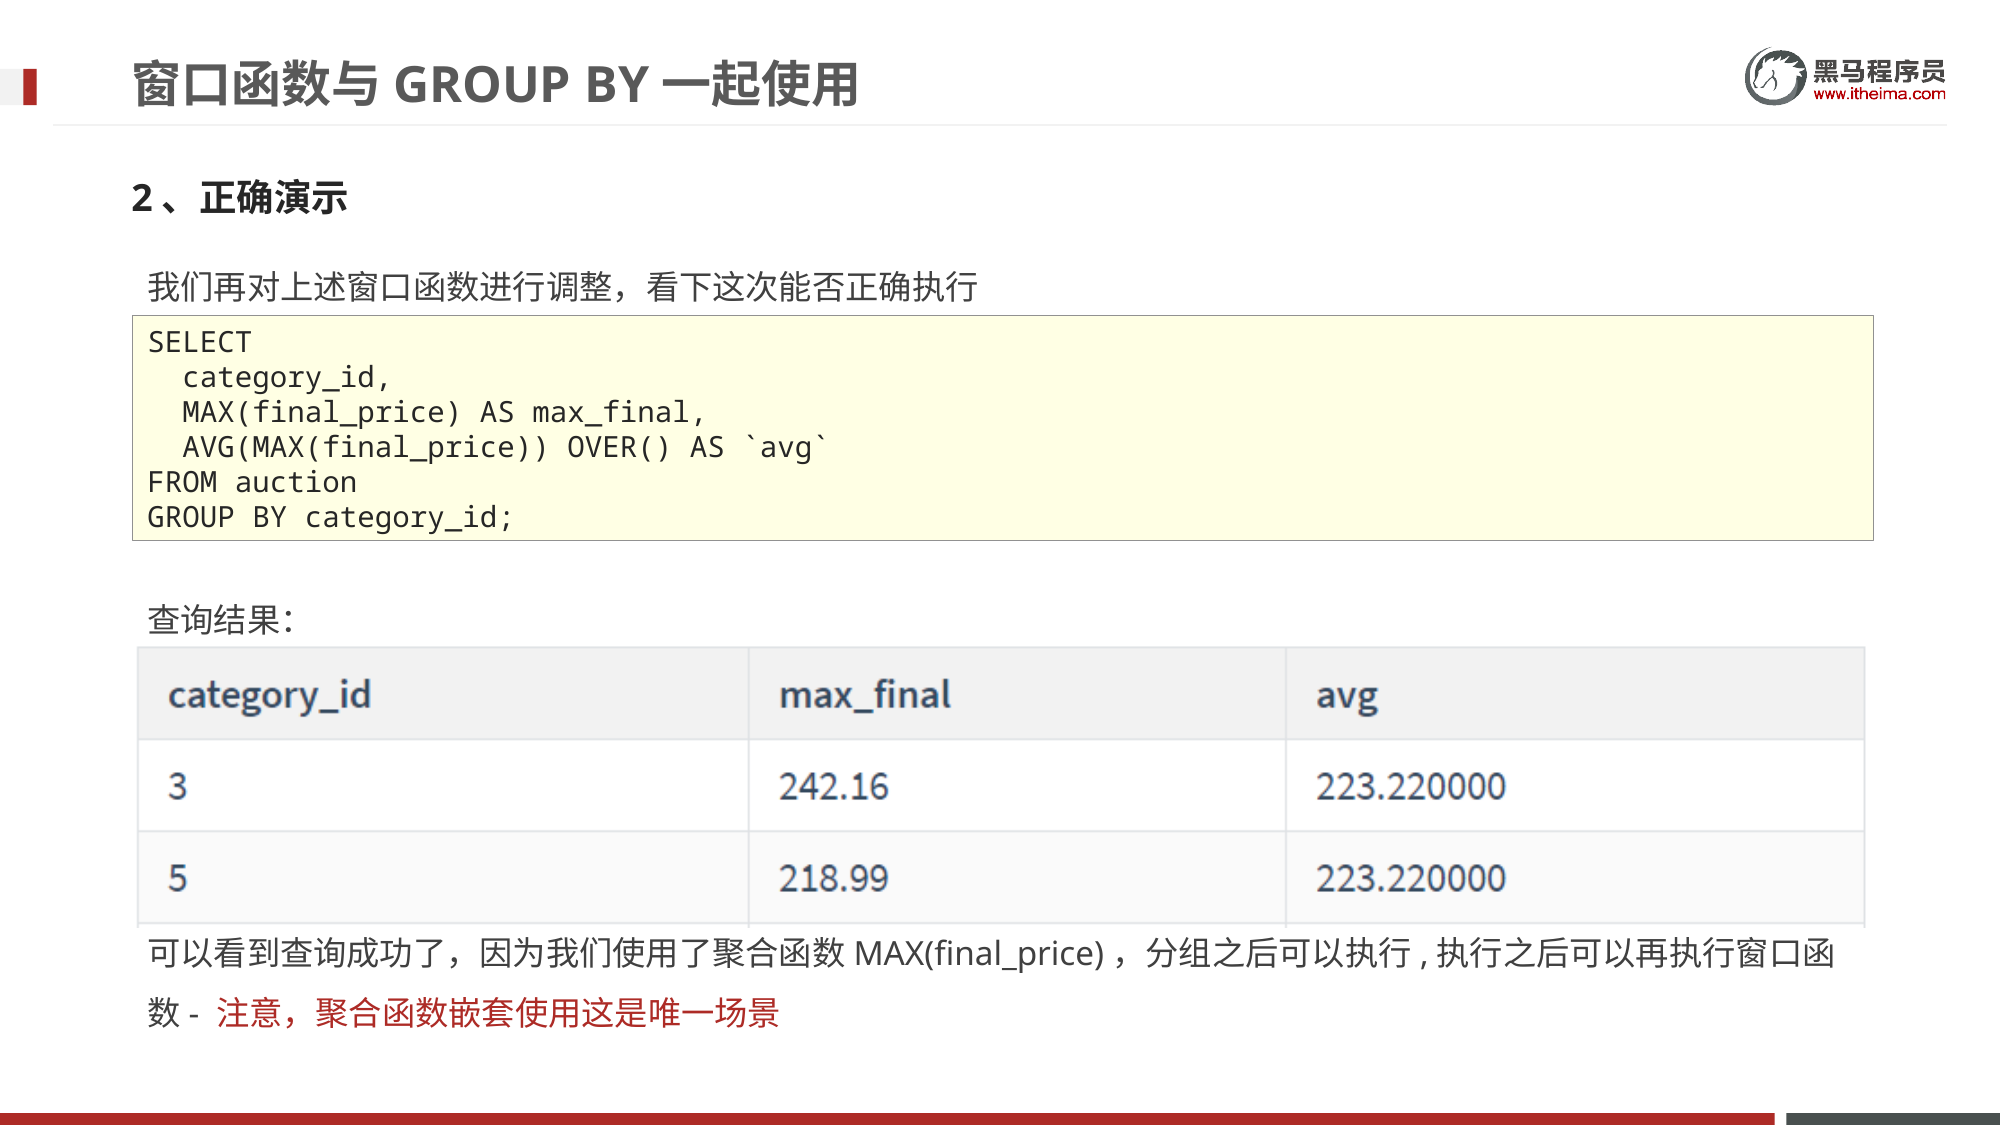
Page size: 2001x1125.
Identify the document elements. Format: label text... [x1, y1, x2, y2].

picture [132, 642, 1874, 928]
list 我们再对上述窗口函数进行调整，看下这次能否正确执行 查询结果： 可以看到查询成功了，因为我们使用了聚合函数MAX(final_price)，分组之后可以执行,执行之后可以再执行窗口函数- 注意，聚合函数嵌套使用这是唯一场景 [132, 239, 1896, 1109]
picture [1744, 46, 1946, 106]
text_box SELECT category_id, MAX(final_price) AS max_final, AVG(MAX(final_price)) OVER() AS `avg` FROM auction GROUP BY category_id; [132, 315, 1873, 541]
list 2、正确演示 [116, 154, 1880, 239]
title 窗口函数与GROUP BY一起使用 [116, 40, 1556, 125]
